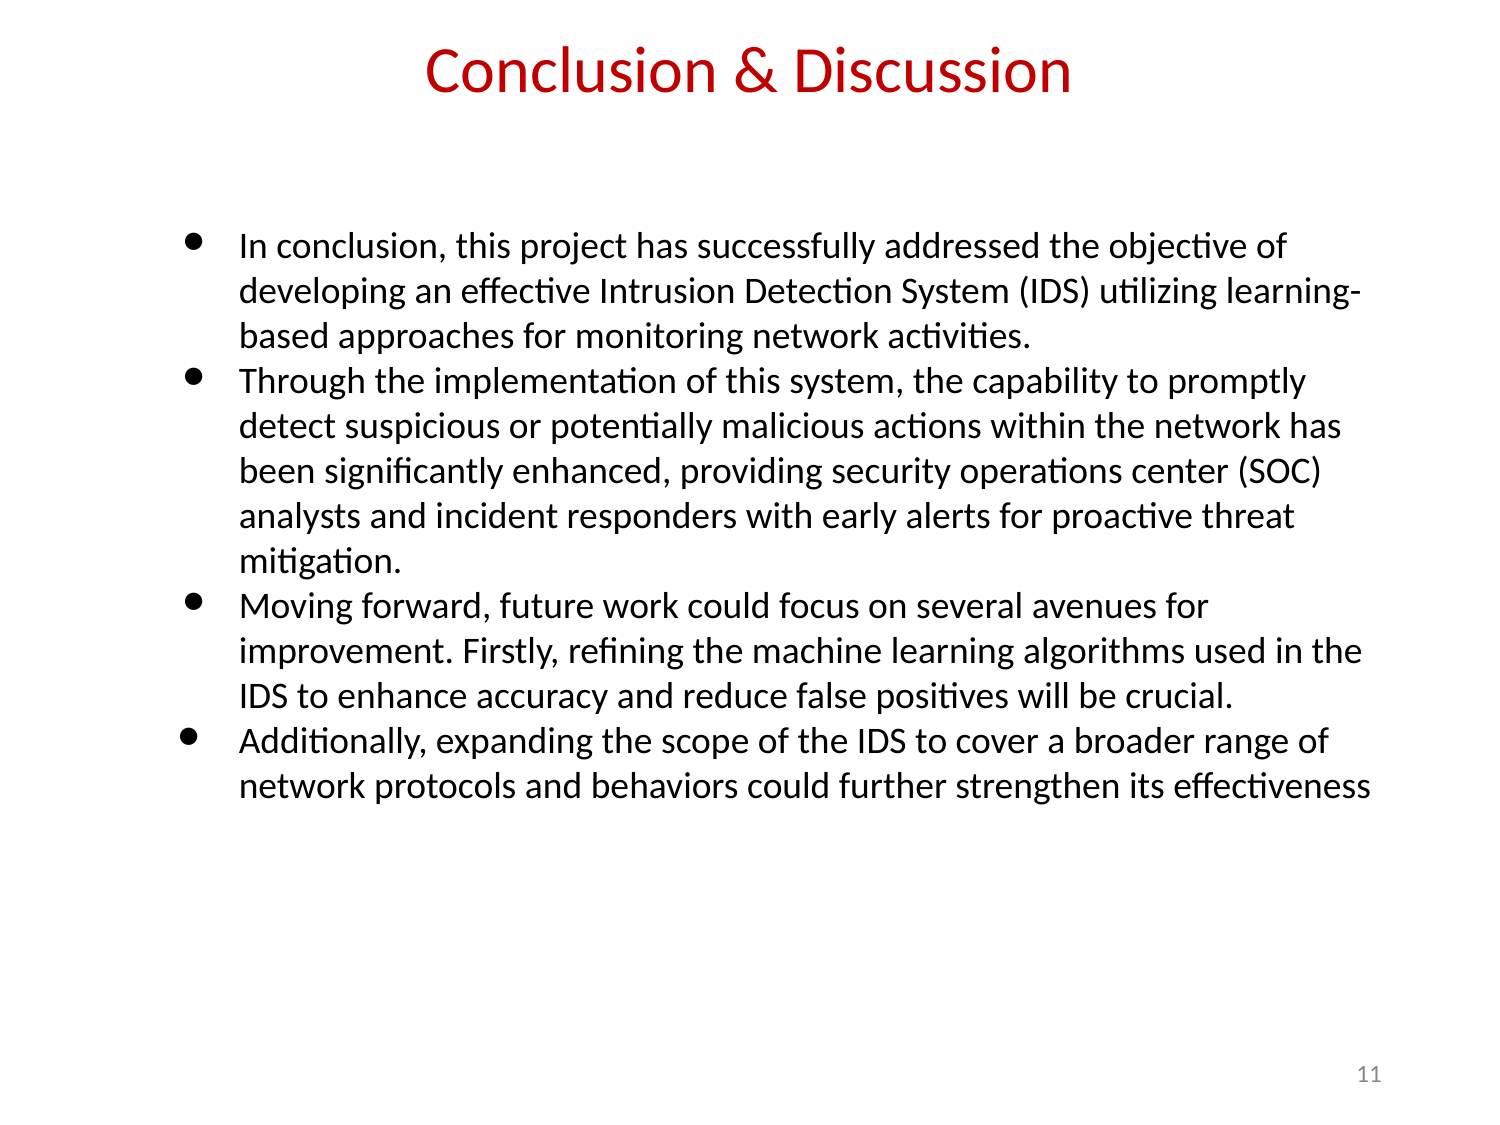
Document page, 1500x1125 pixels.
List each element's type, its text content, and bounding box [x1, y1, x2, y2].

text_box In conclusion, this project has successfully addressed the objective of developing an effective Intrusion Detection System (IDS) utilizing learning-based approaches for monitoring network activities. Through the implementation of this system, the capability to promptly detect suspicious or potentially malicious actions within the network has been significantly enhanced, providing security operations center (SOC) analysts and incident responders with early alerts for proactive threat mitigation. Moving forward, future work could focus on several avenues for improvement. Firstly, refining the machine learning algorithms used in the IDS to enhance accuracy and reduce false positives will be crucial. Additionally, expanding the scope of the IDS to cover a broader range of network protocols and behaviors could further strengthen its effectiveness [148, 135, 1411, 1033]
title Conclusion & Discussion [103, 27, 1397, 115]
slide_number 11 [1059, 1042, 1397, 1103]
